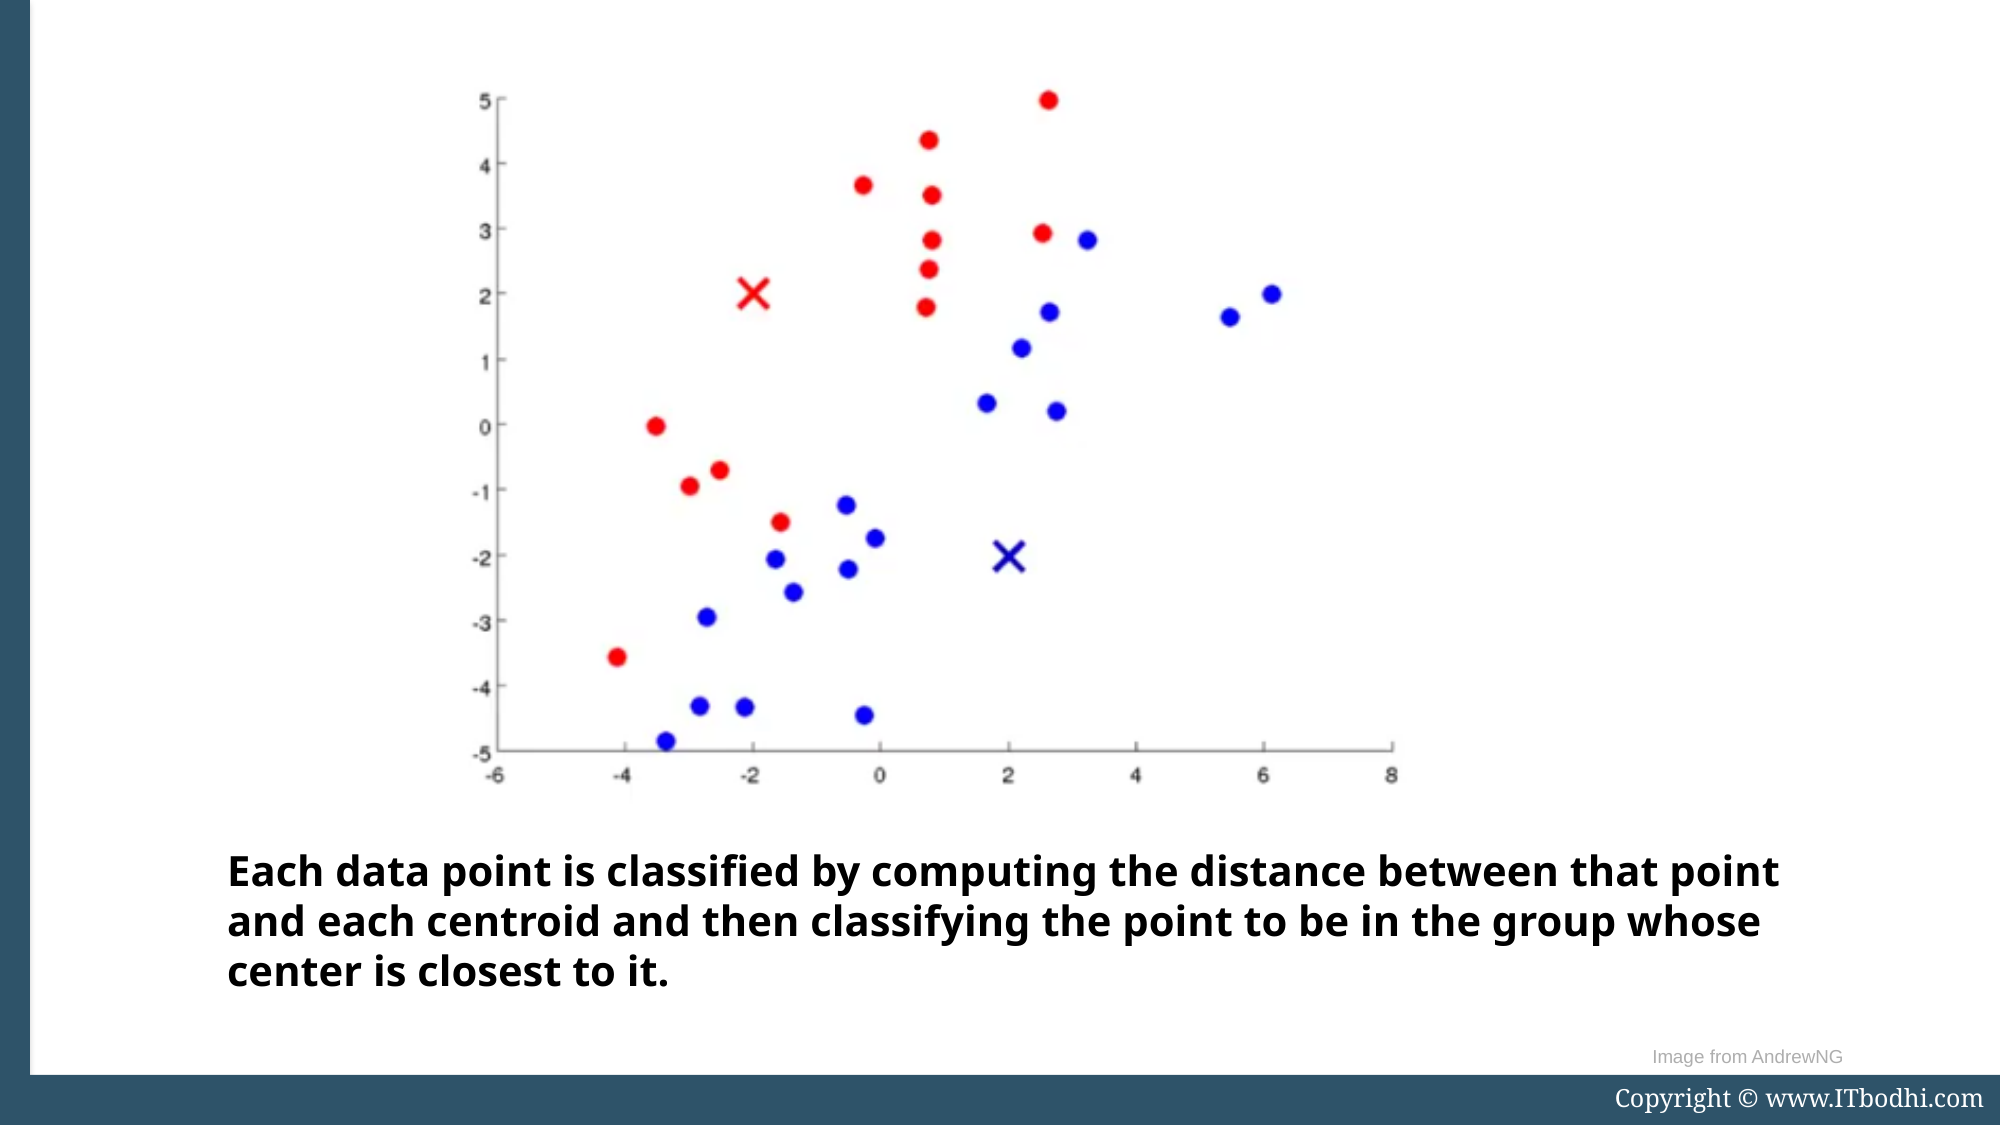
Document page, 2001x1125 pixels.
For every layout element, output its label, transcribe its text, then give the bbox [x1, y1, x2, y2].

text_box Image from AndrewNG [1637, 1037, 2000, 1075]
text_box Copyright © www.ITbodhi.com [24, 1074, 2000, 1125]
text_box Each data point is classified by computing the distance between that point and each centroid and then classifying the point to be in the group whose center is closest to it. [212, 837, 1825, 1003]
picture [424, 12, 1526, 825]
